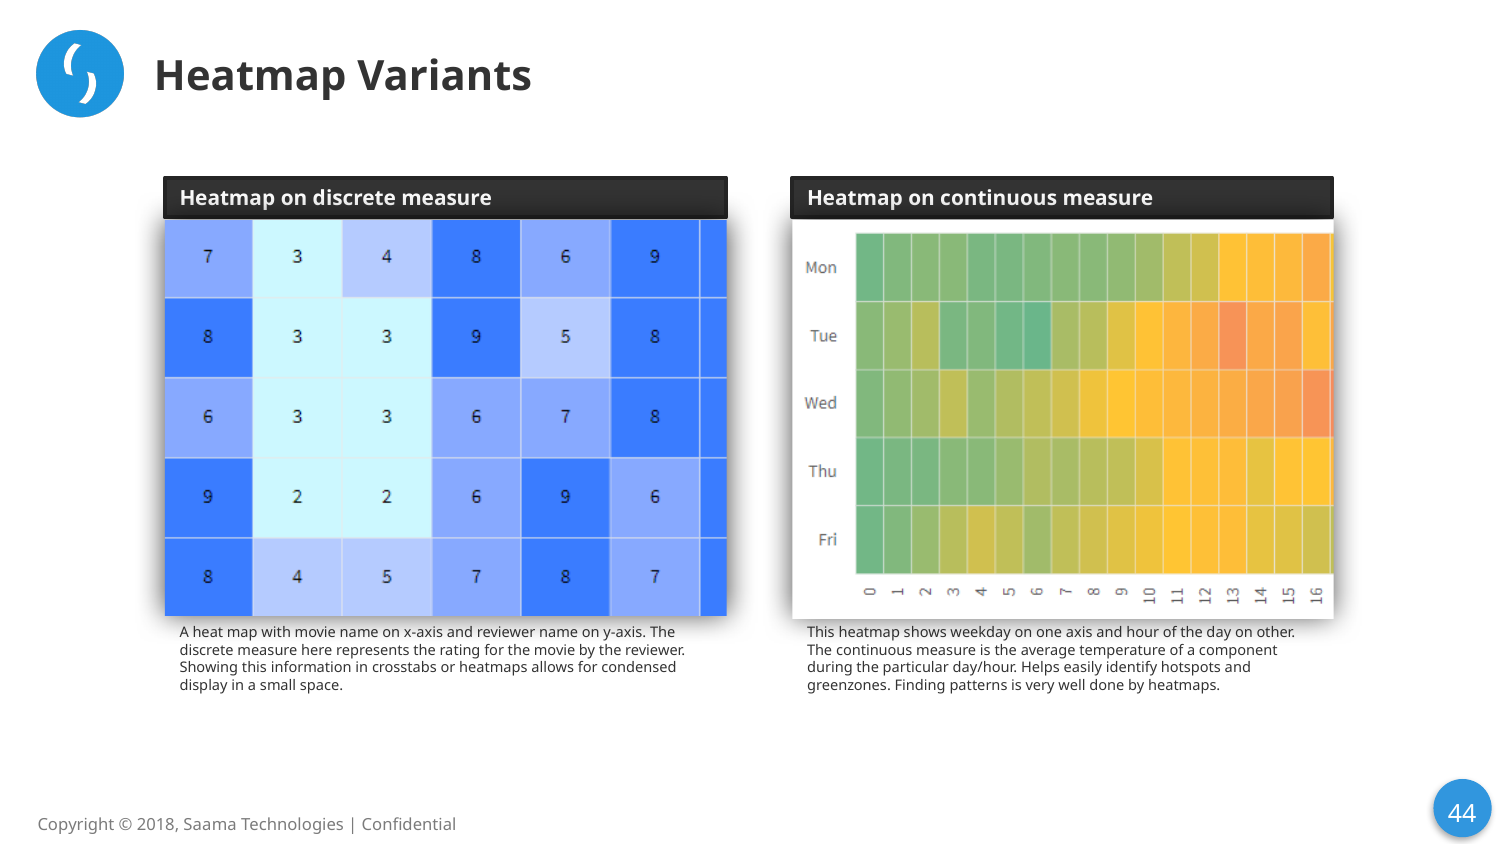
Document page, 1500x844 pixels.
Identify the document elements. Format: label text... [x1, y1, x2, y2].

picture [792, 219, 1334, 619]
text_box Heatmap on continuous measure [790, 176, 1334, 201]
text_box Heatmap on discrete measure [163, 176, 728, 200]
text_box A heat map with movie name on x-axis and reviewer name on y-axis. The discrete measure here represents the rating for the movie by the reviewer. Showing this information in crosstabs or heatmaps allows for condensed display in a small space. [163, 634, 728, 703]
text_box This heatmap shows weekday on one axis and hour of the day on other. The continuous measure is the average temperature of a component during the particular day/hour. Helps easily identify hotspots and greenzones. Finding patterns is very well done by heatmaps. [790, 635, 1334, 703]
title Heatmap Variants [138, 20, 1425, 128]
picture [34, 29, 125, 119]
picture [164, 219, 727, 617]
